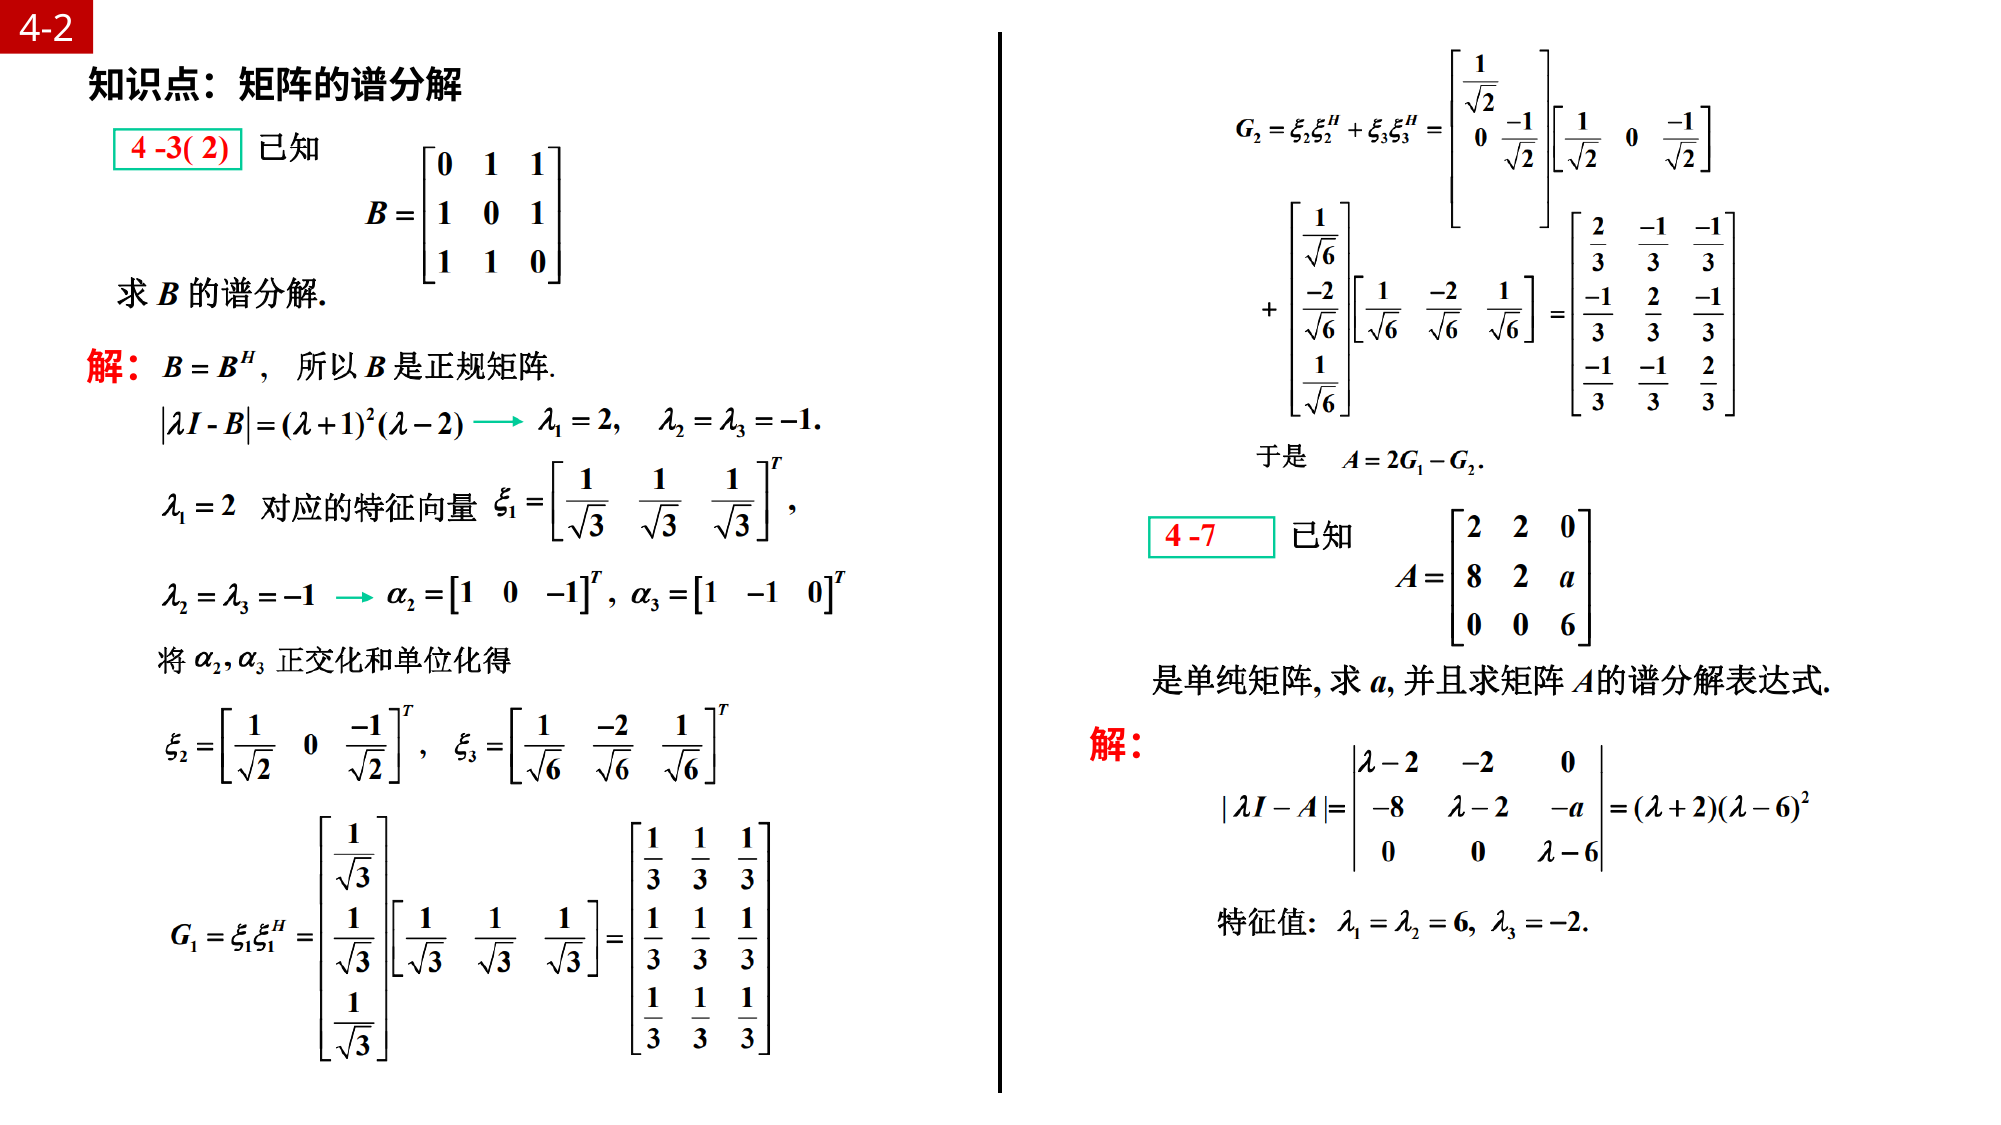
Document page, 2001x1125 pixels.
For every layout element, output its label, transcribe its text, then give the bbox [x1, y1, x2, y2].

picture [137, 335, 857, 1091]
picture [58, 106, 608, 314]
text_box 解： [1075, 713, 1180, 774]
text_box 知识点：矩阵的谱分解 [73, 53, 479, 106]
picture [1213, 38, 1768, 481]
picture [1190, 730, 1823, 947]
text_box 解： [72, 335, 144, 396]
text_box 4-2 [0, 0, 94, 55]
picture [1126, 490, 1854, 699]
